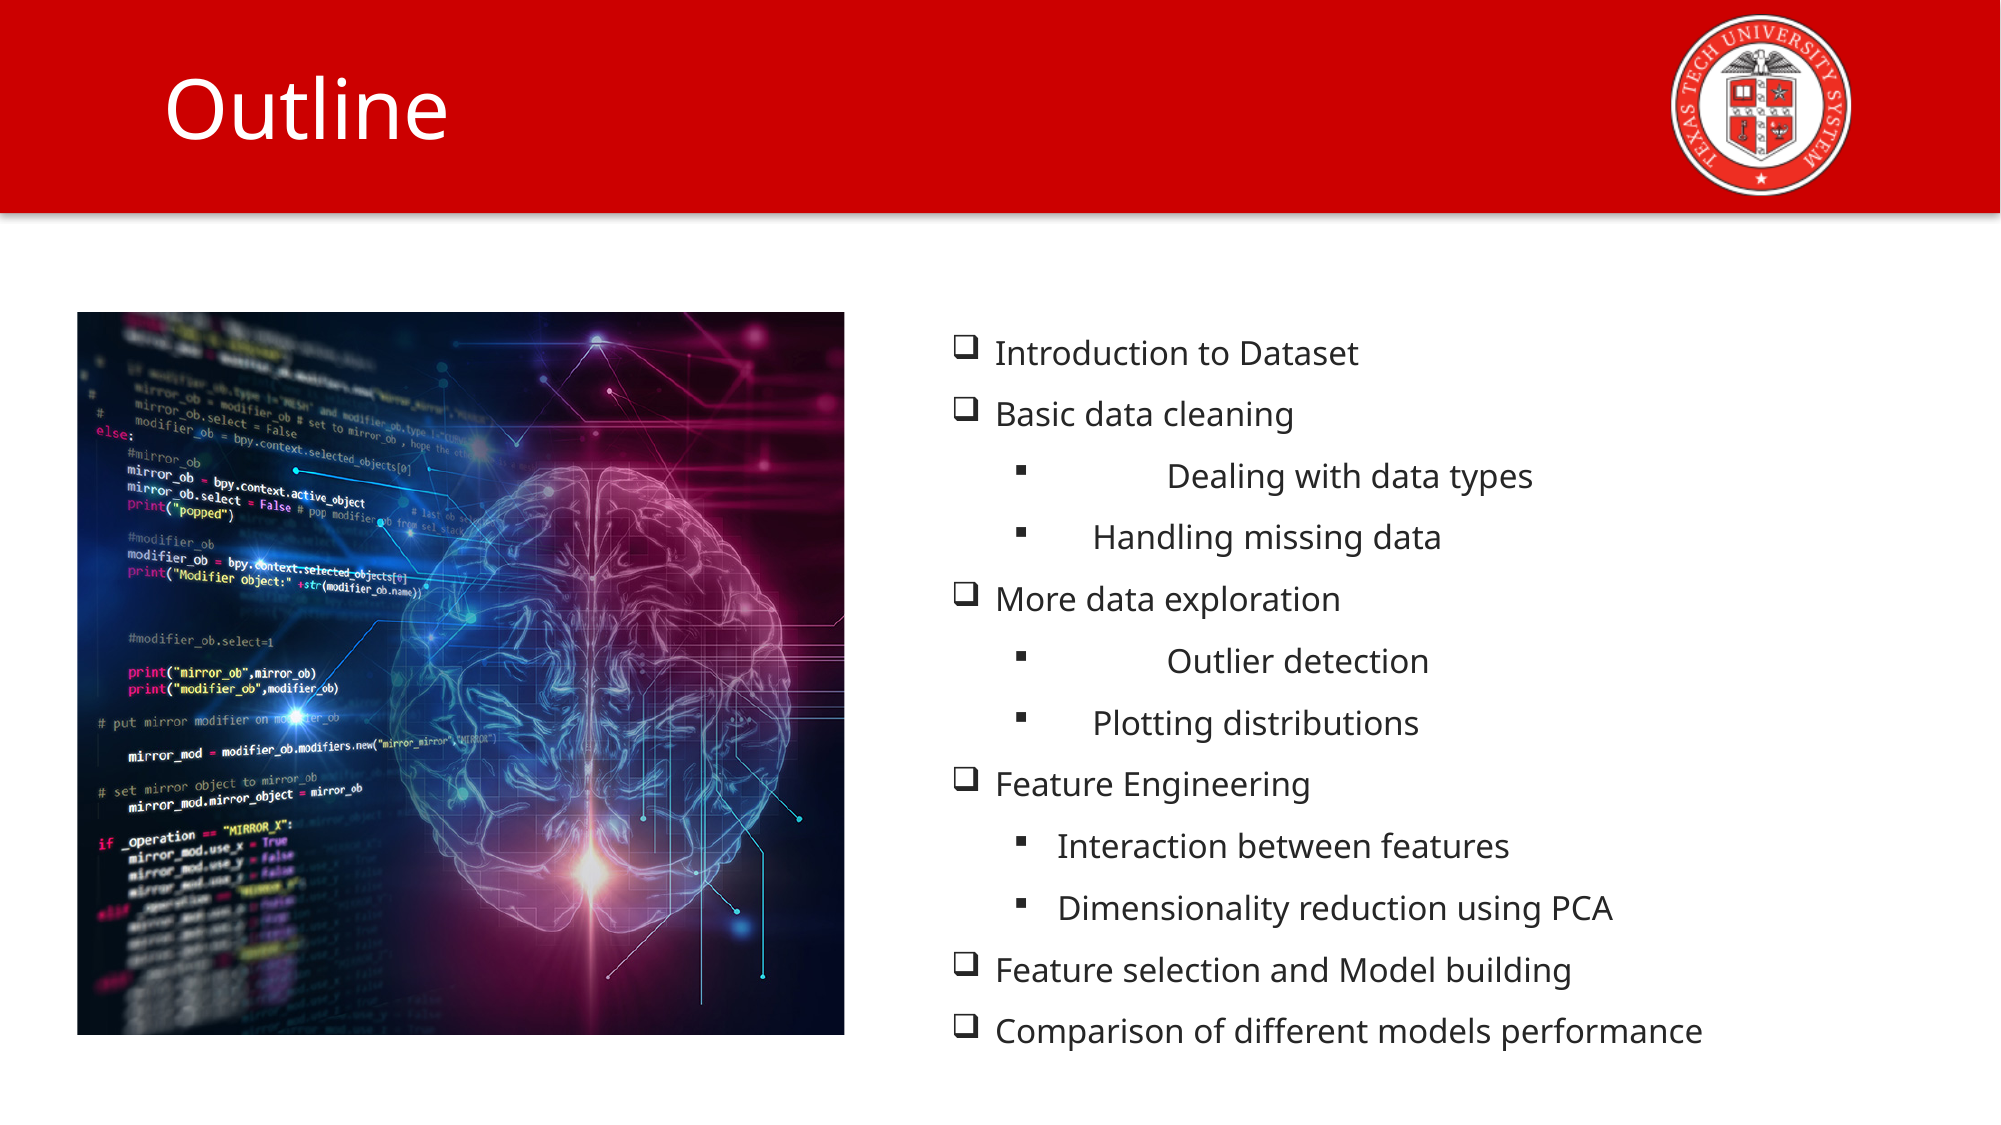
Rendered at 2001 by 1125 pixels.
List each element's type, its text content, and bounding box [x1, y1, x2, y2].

text_box Introduction to Dataset Basic data cleaning Dealing with data types Handling missing data More data exploration Outlier detection Plotting distributions Feature Engineering Interaction between features Dimensionality reduction using PCA Feature selection and Model building Comparison of different models performance [936, 312, 1979, 1062]
picture [77, 311, 845, 1035]
title Outline [148, 12, 1852, 200]
